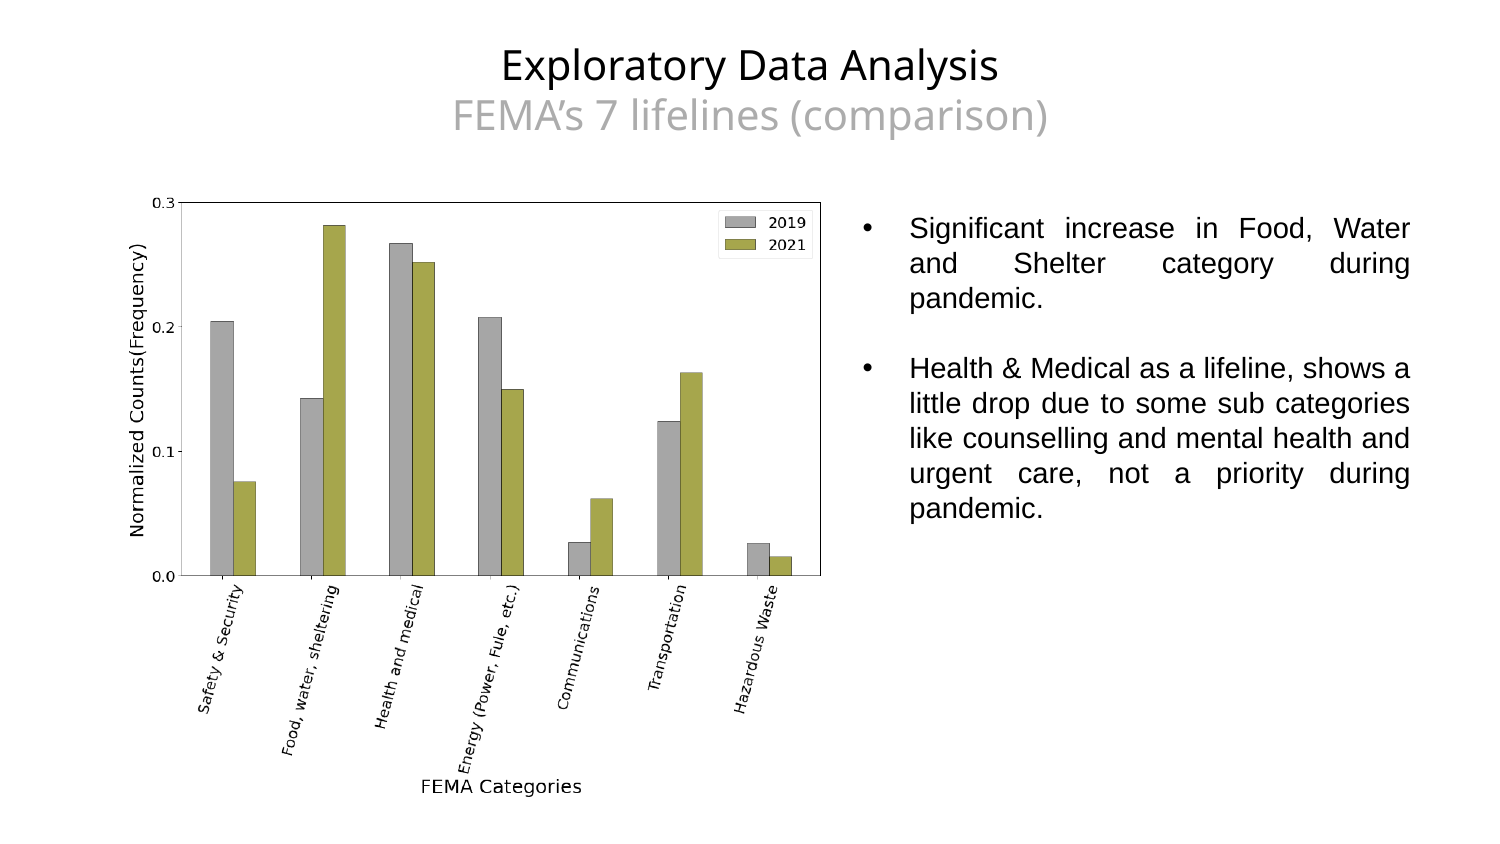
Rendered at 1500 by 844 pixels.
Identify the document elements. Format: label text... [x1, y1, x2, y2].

picture [123, 191, 826, 803]
title Exploratory Data Analysis FEMA’s 7 lifelines (comparison) [390, 61, 1110, 117]
text_box Significant increase in Food, Water and Shelter category during pandemic. Health & Medical as a lifeline, shows a little drop due to some sub categories like counselling and mental health and urgent care, not a priority during pandemic. [847, 202, 1427, 567]
